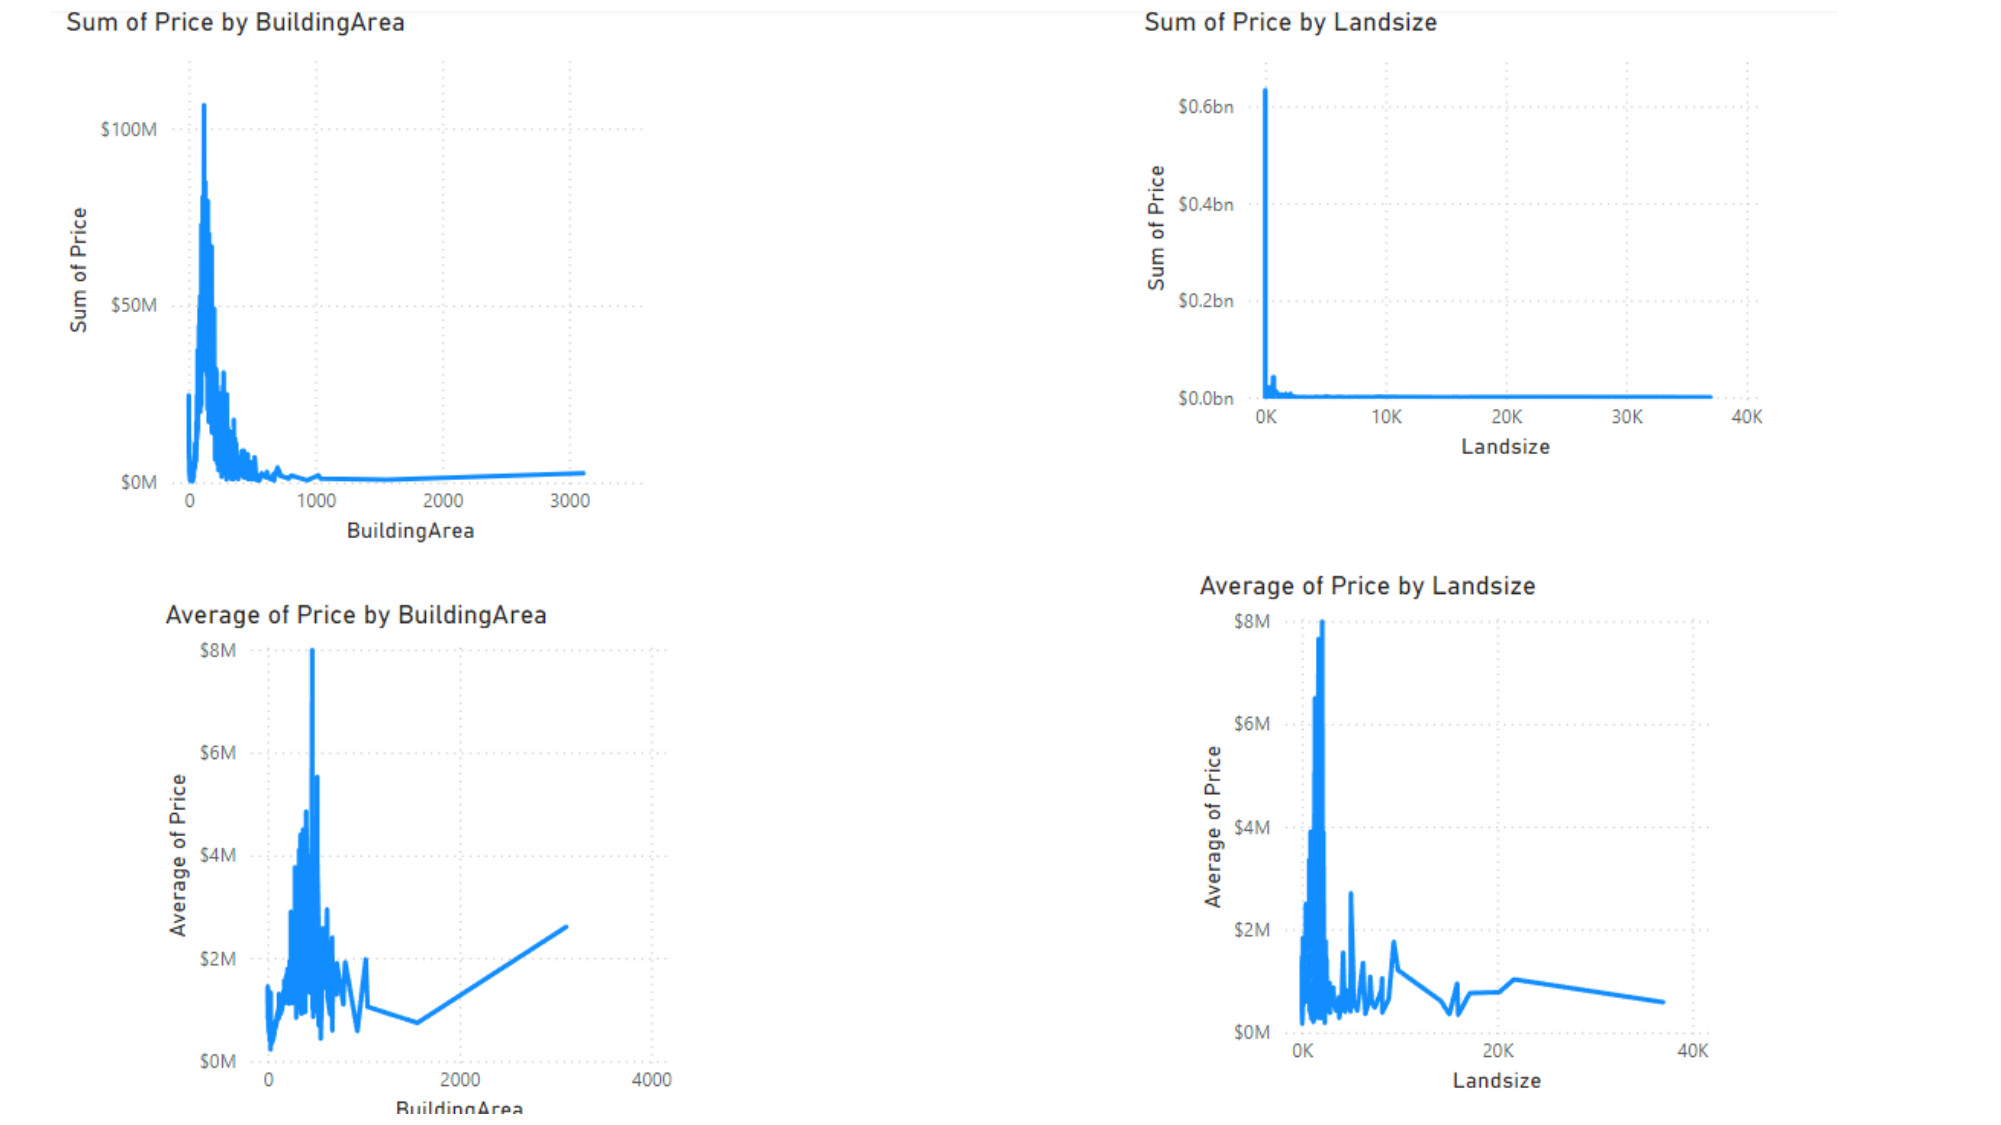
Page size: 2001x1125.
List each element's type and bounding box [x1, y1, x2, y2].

picture [51, 11, 1837, 1114]
